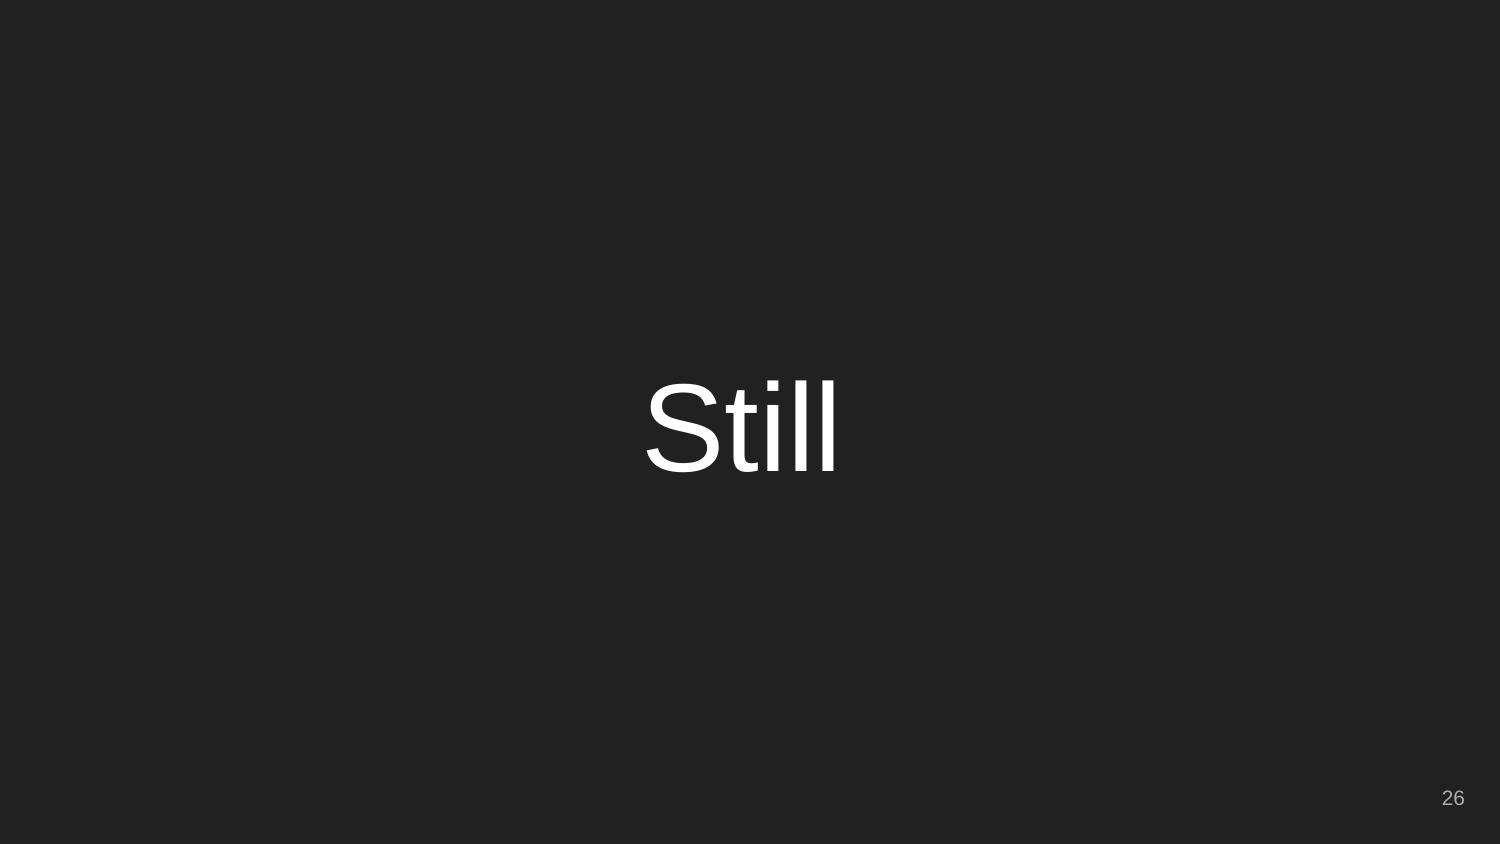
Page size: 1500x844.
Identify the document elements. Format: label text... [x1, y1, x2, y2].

slide_number ‹#› [1389, 764, 1480, 830]
title Still [0, 352, 1485, 491]
